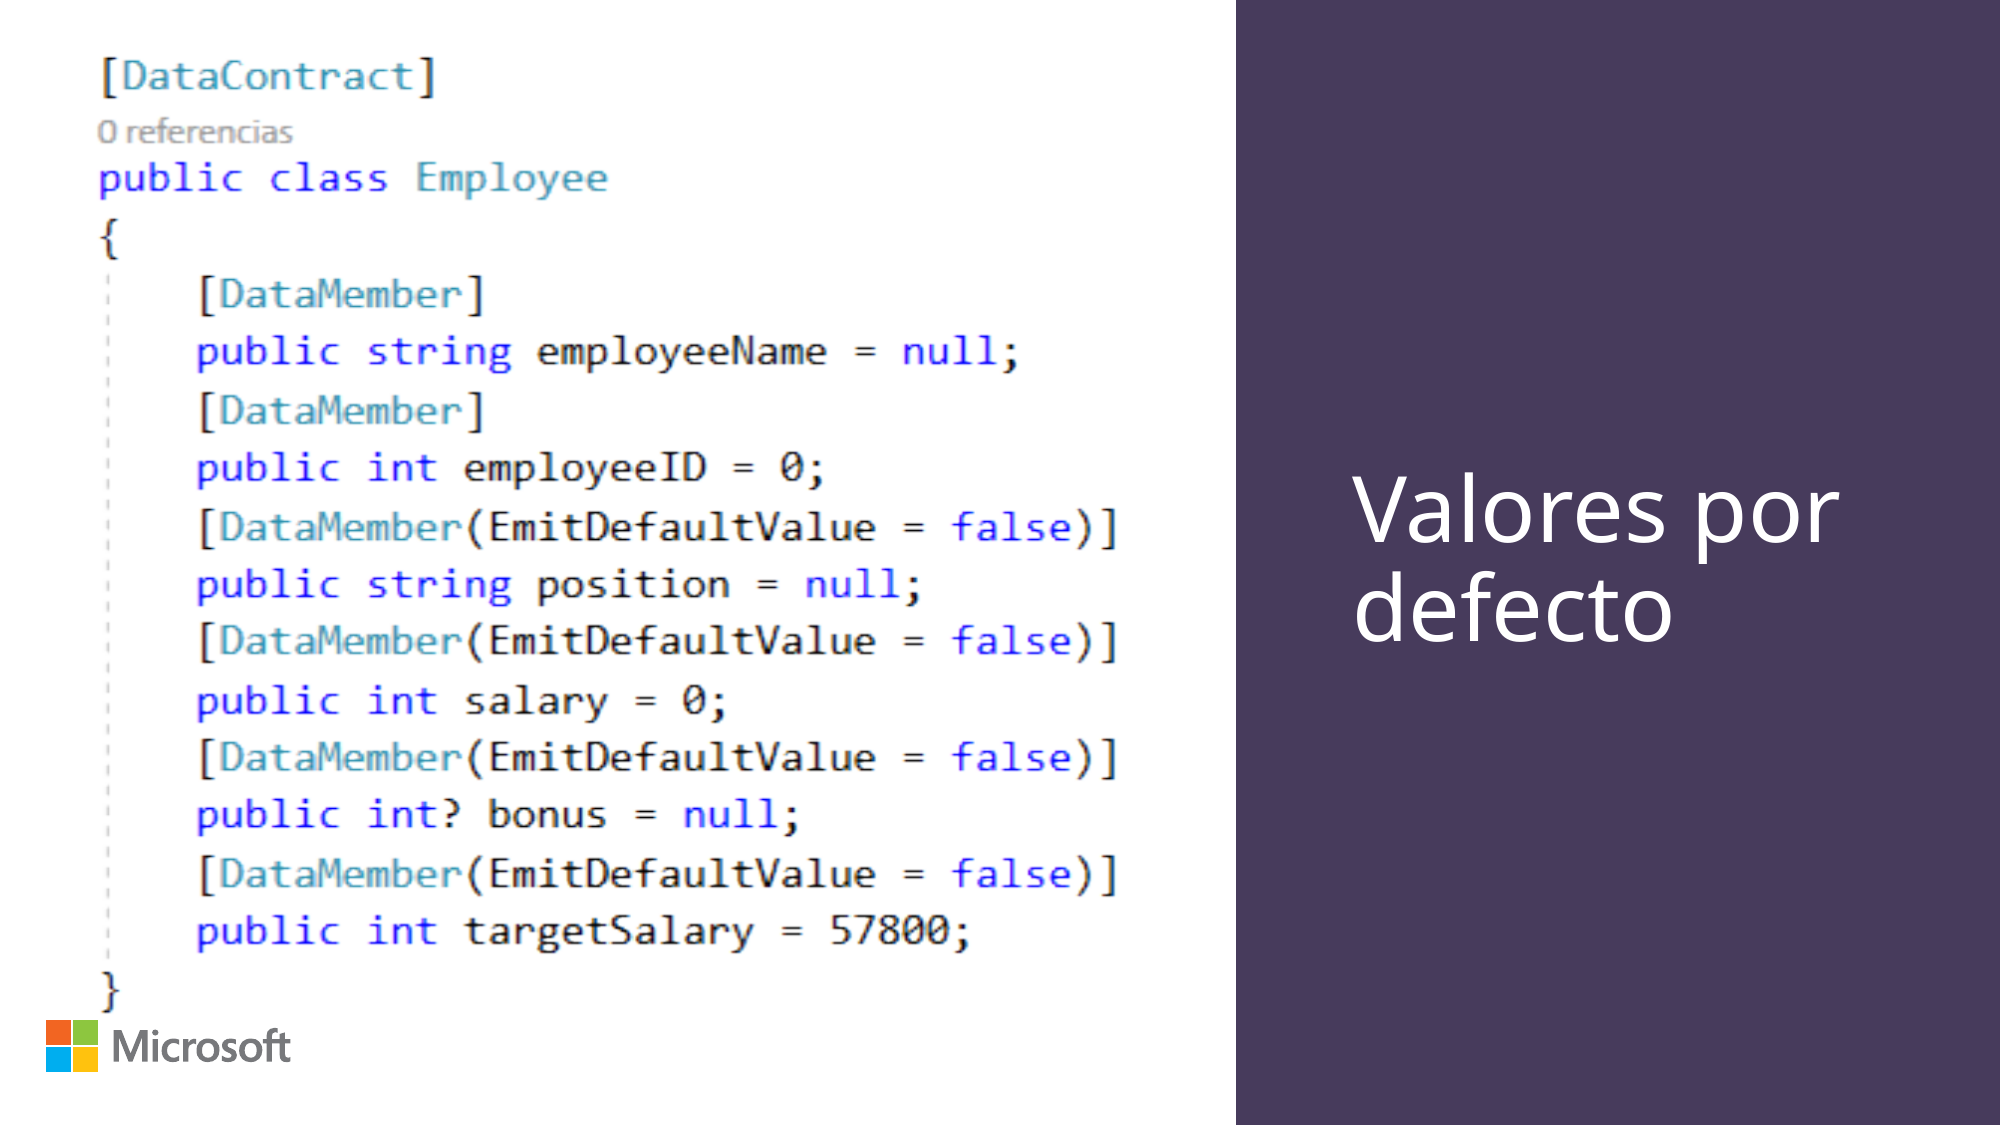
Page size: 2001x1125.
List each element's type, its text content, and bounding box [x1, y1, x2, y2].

picture [75, 34, 1172, 1065]
text_box Valores por defecto [1337, 104, 1895, 1020]
text_box [1235, 0, 2000, 1125]
